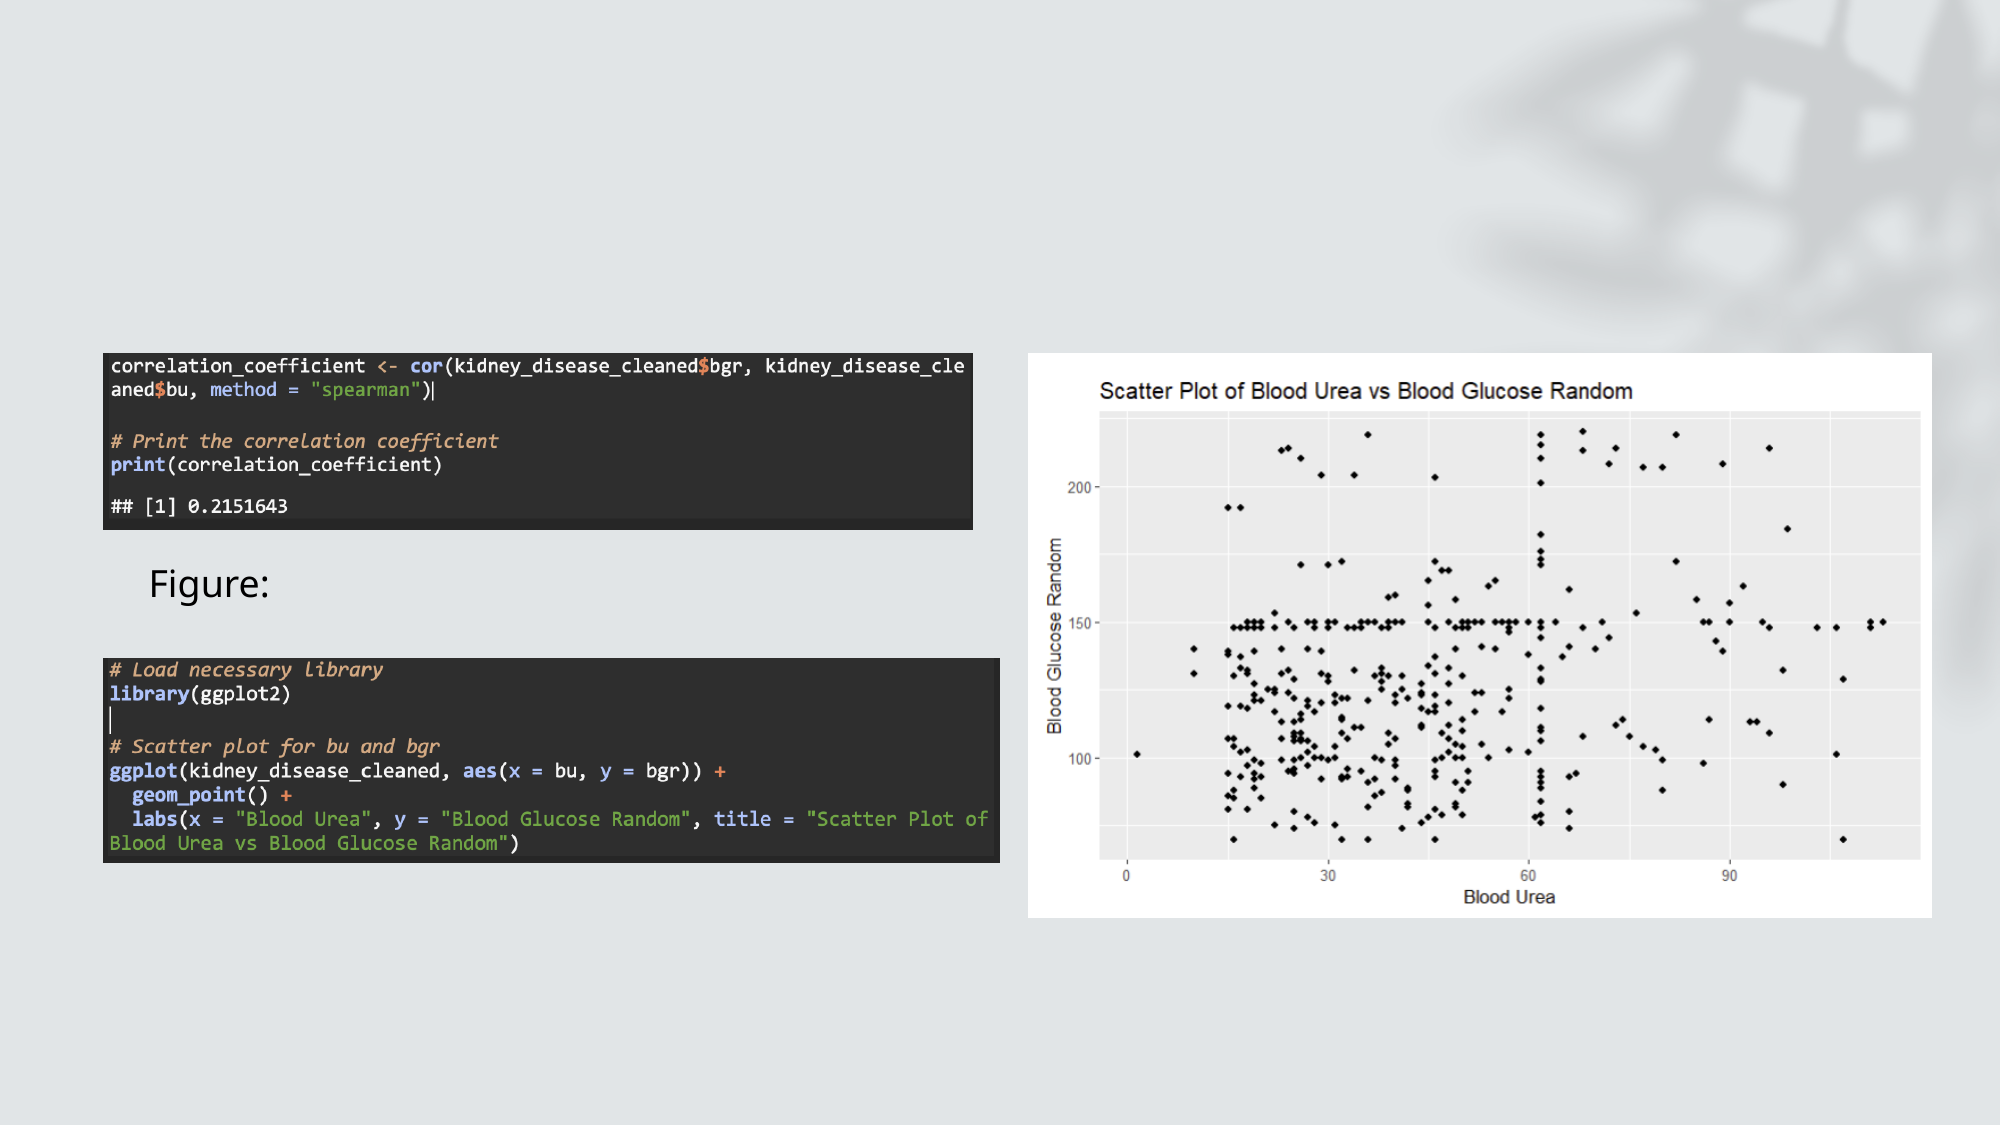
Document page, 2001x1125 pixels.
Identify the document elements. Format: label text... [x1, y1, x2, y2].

text_box Figure: [133, 553, 295, 613]
picture [103, 658, 1001, 863]
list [103, 353, 973, 530]
picture [1028, 353, 1932, 918]
